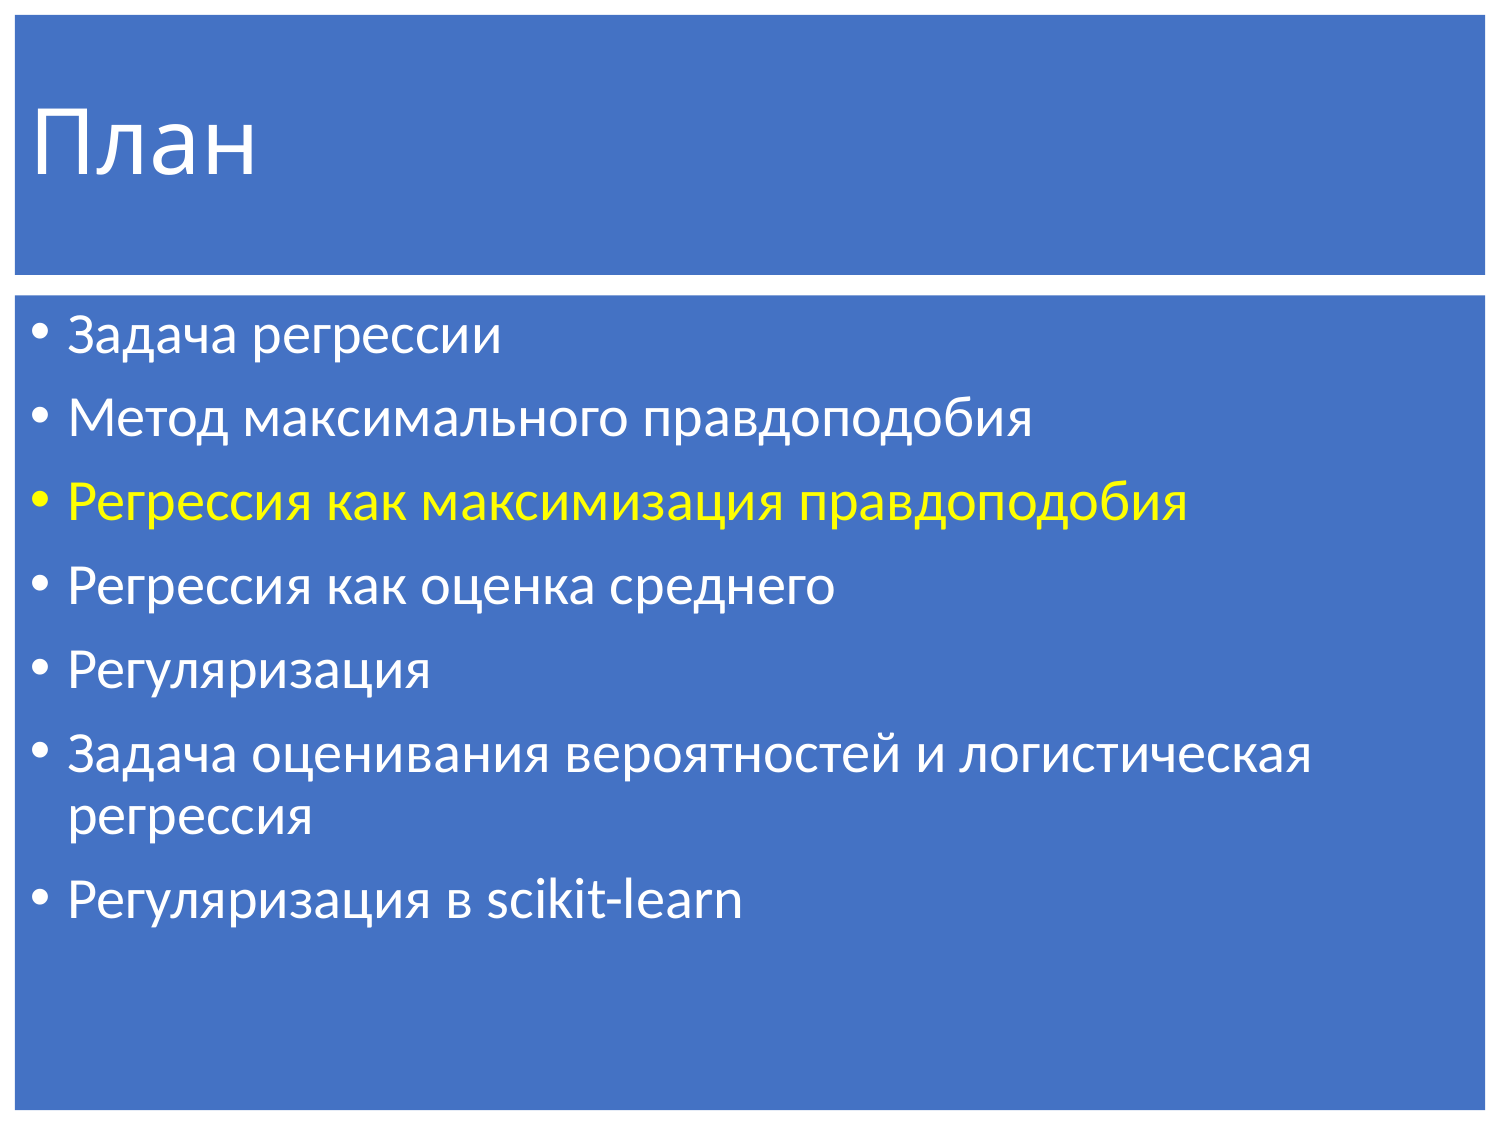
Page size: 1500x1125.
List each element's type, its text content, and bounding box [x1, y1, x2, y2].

title План [14, 14, 1486, 275]
list Задача регрессии Метод максимального правдоподобия Регрессия как максимизация правдоподобия Регрессия как оценка среднего Регуляризация Задача оценивания вероятностей и логистическая регрессия Регуляризация в scikit-learn [14, 295, 1486, 1111]
